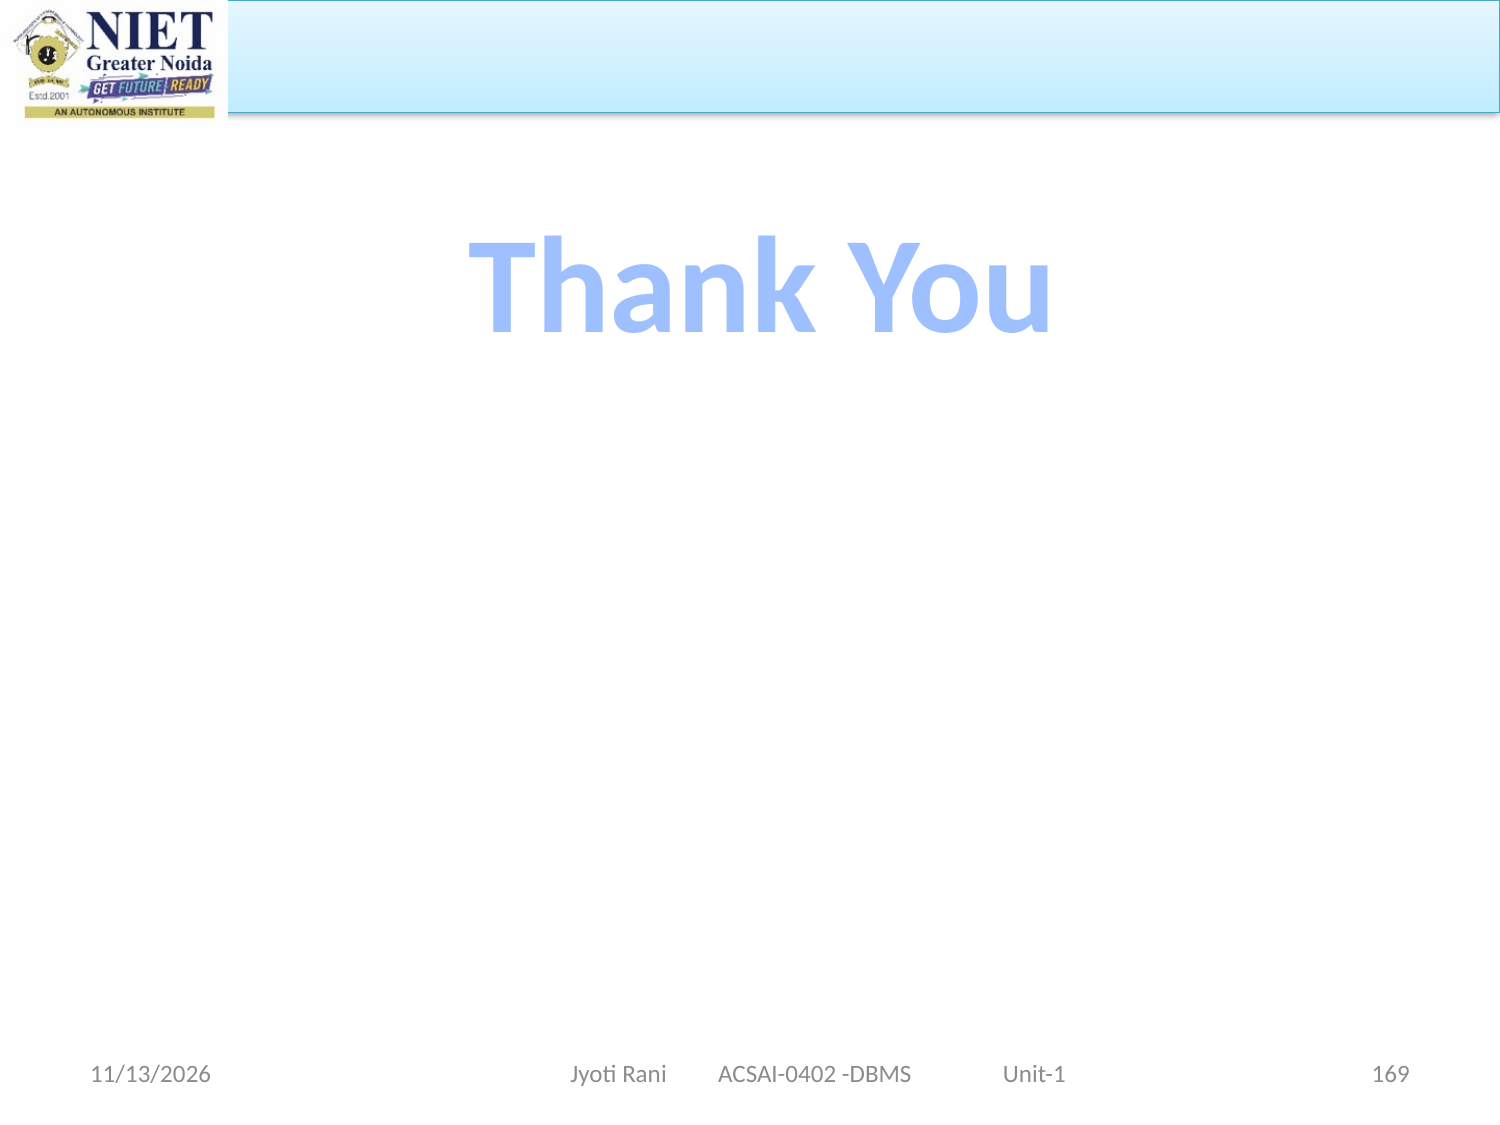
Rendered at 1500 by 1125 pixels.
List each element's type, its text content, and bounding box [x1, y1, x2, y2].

slide_number 169 [1074, 1042, 1425, 1103]
footer Jyoti Rani ACSAI-0402 -DBMS Unit-1 [362, 1042, 1074, 1103]
text_box [228, 0, 1500, 113]
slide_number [75, 1042, 362, 1103]
list Thank You [87, 187, 1438, 841]
picture [0, 0, 228, 130]
